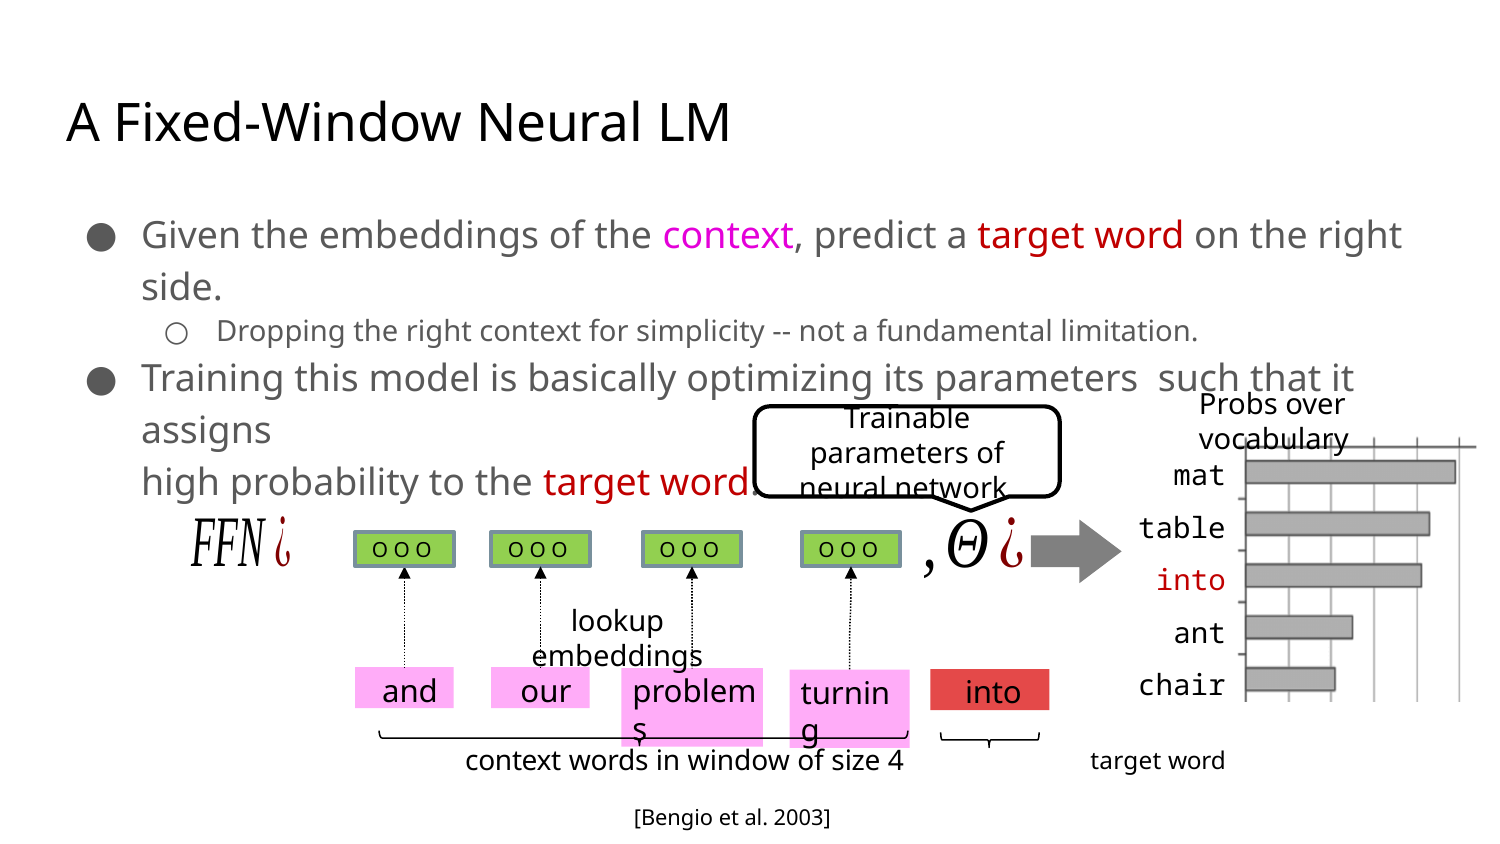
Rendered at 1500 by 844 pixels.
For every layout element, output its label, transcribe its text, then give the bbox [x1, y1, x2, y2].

text_box [Bengio et al. 2003] [226, 796, 1239, 838]
text_box Probs over vocabulary [1184, 377, 1488, 443]
text_box [379, 730, 908, 742]
picture [1220, 445, 1492, 688]
text_box O O O [353, 530, 456, 568]
title A Fixed-Window Neural LM [51, 72, 1449, 167]
text_box lookup embeddings [488, 620, 592, 626]
text_box and [355, 667, 454, 709]
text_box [489, 616, 592, 620]
text_box O O O [489, 530, 592, 568]
text_box lookup embeddings [476, 594, 758, 680]
text_box problems [621, 668, 763, 730]
text_box [1028, 517, 1124, 586]
text_box O O O [800, 530, 902, 568]
text_box mat table into ant chair [1084, 431, 1241, 709]
text_box context words in window of size 4 target word [428, 742, 1239, 779]
text_box [940, 732, 1040, 748]
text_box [353, 616, 456, 620]
text_box our [491, 680, 590, 709]
text_box turning [789, 669, 910, 742]
text_box into [930, 669, 1050, 711]
text_box Trainable parameters of neural network [752, 404, 1062, 513]
text_box O O O [641, 530, 743, 568]
